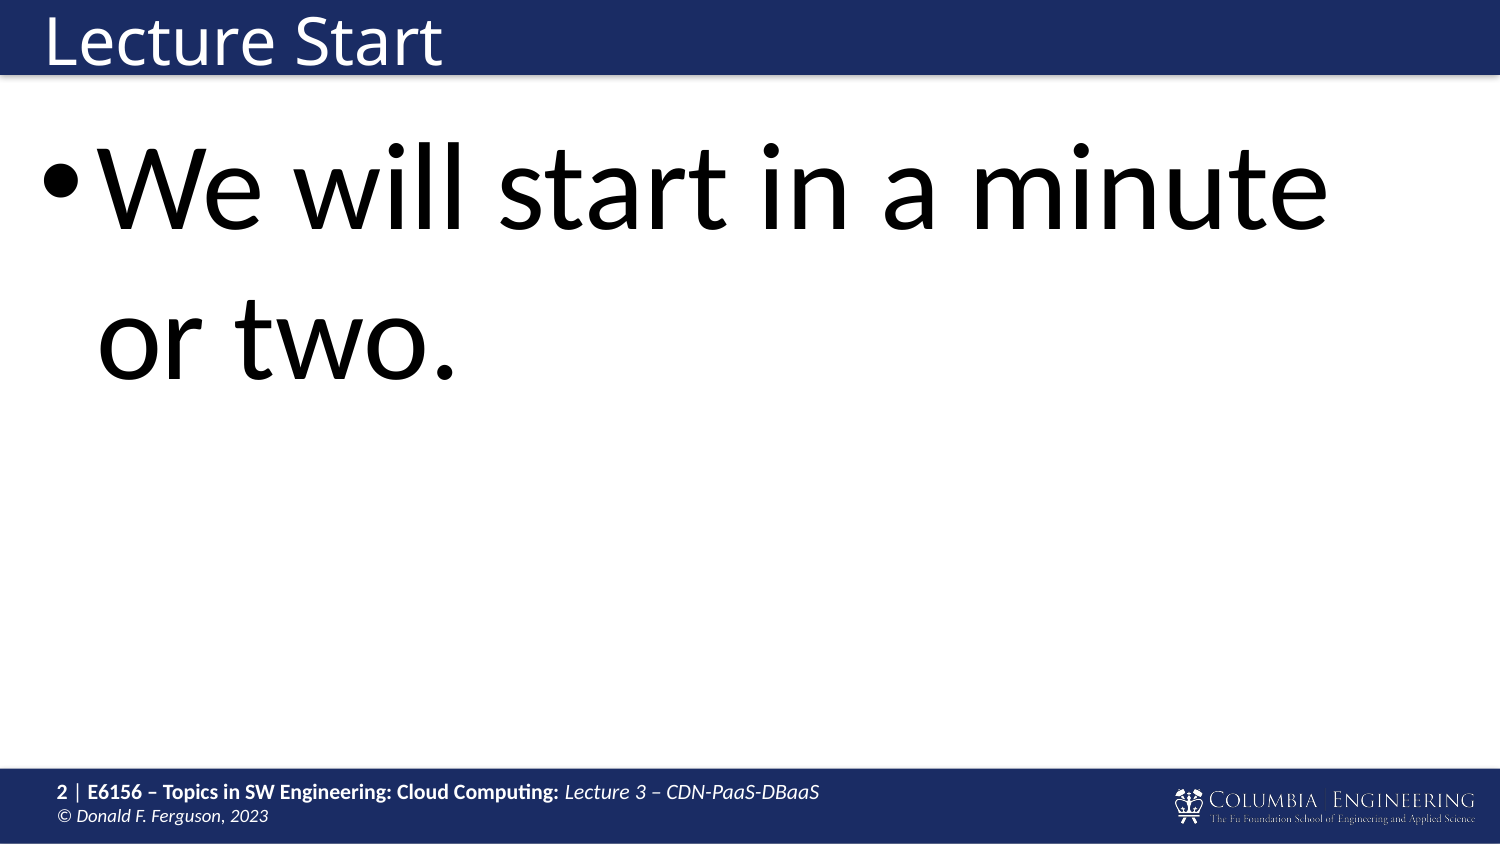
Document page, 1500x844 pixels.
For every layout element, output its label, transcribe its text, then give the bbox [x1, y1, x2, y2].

title Lecture Start [28, 0, 1450, 73]
list We will start in a minute or two. [24, 96, 1475, 760]
